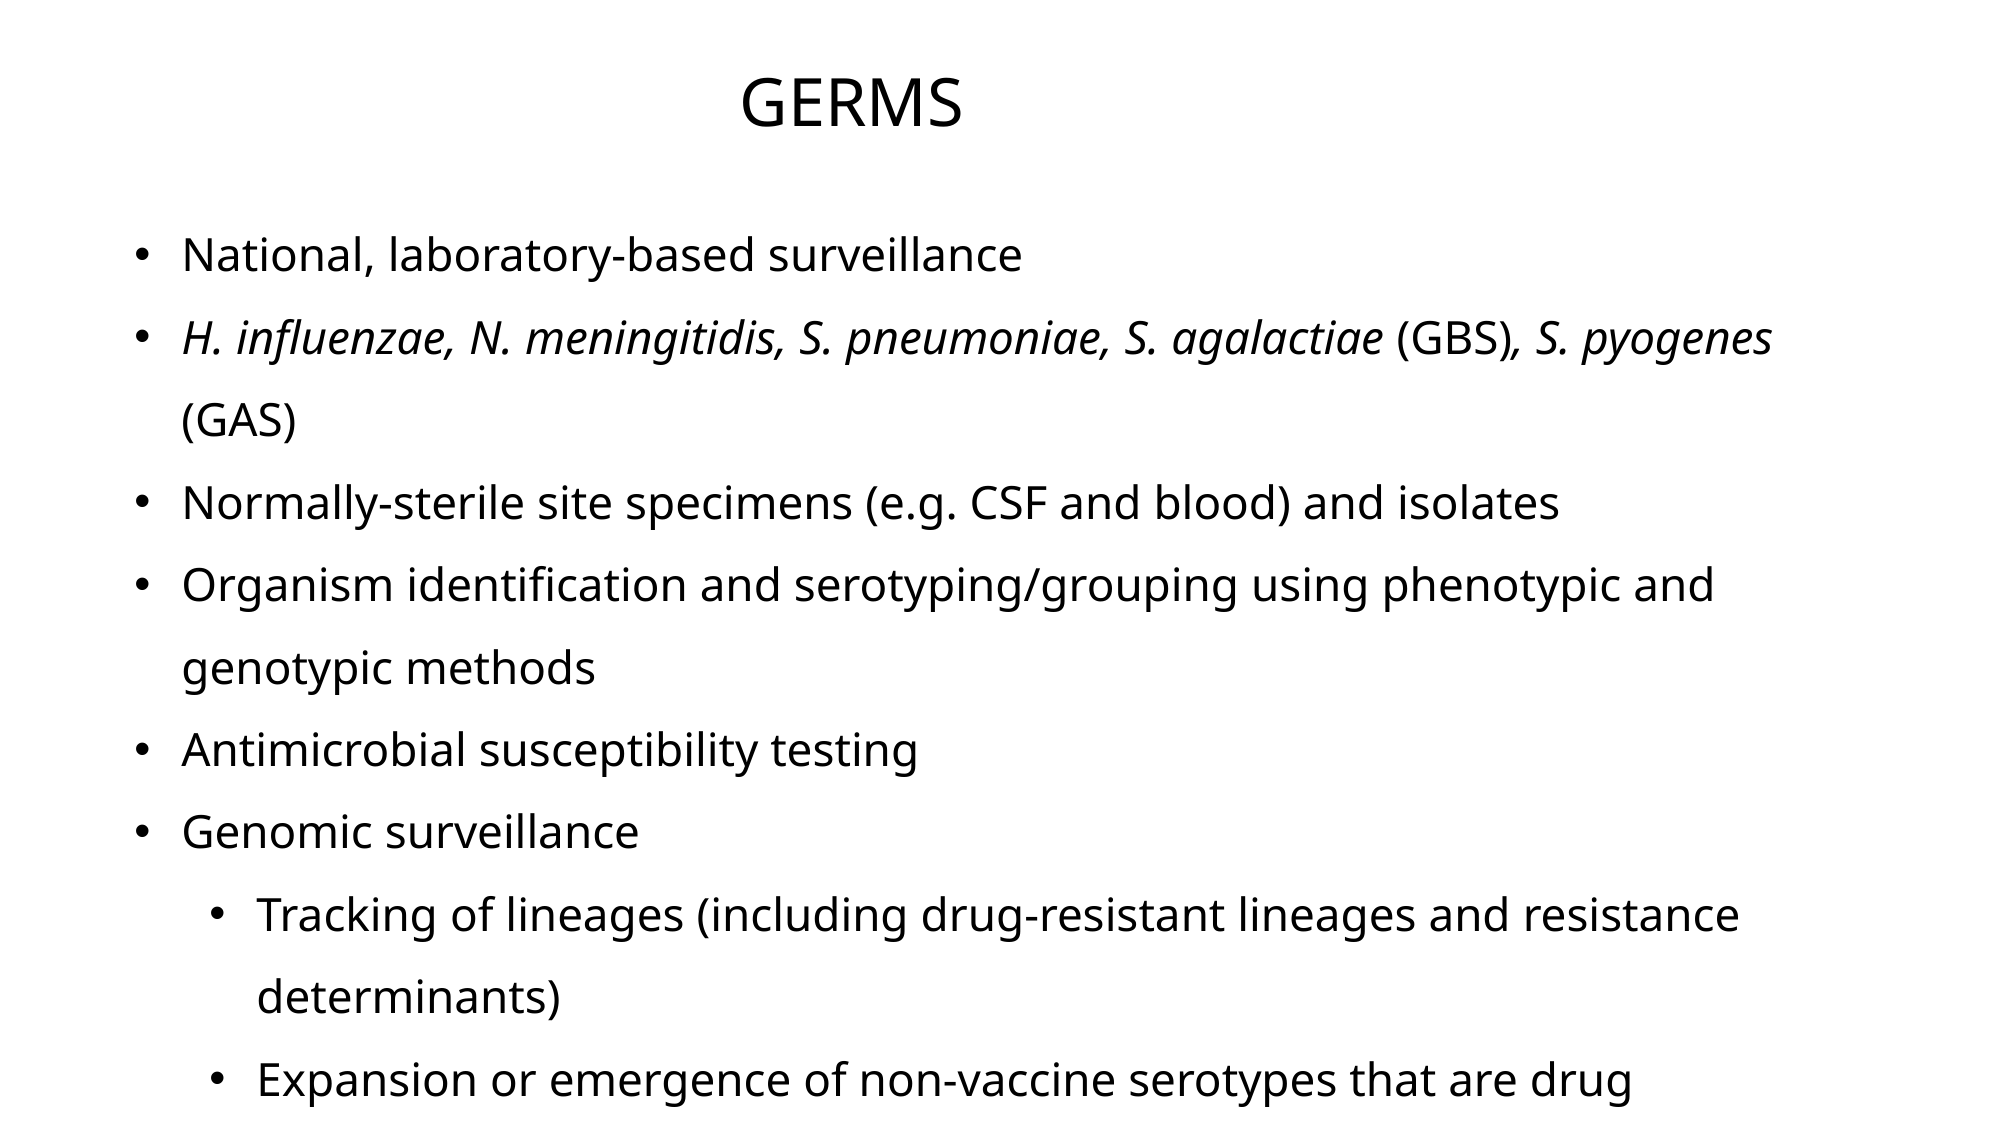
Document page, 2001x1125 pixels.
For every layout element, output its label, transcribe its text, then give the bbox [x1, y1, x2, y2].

text_box GERMS [371, 52, 1333, 148]
text_box National, laboratory-based surveillance H. influenzae, N. meningitidis, S. pneumoniae, S. agalactiae (GBS), S. pyogenes (GAS) Normally-sterile site specimens (e.g. CSF and blood) and isolates Organism identification and serotyping/grouping using phenotypic and genotypic methods Antimicrobial susceptibility testing Genomic surveillance Tracking of lineages (including drug-resistant lineages and resistance determinants) Expansion or emergence of non-vaccine serotypes that are drug resistant [119, 191, 1810, 1125]
